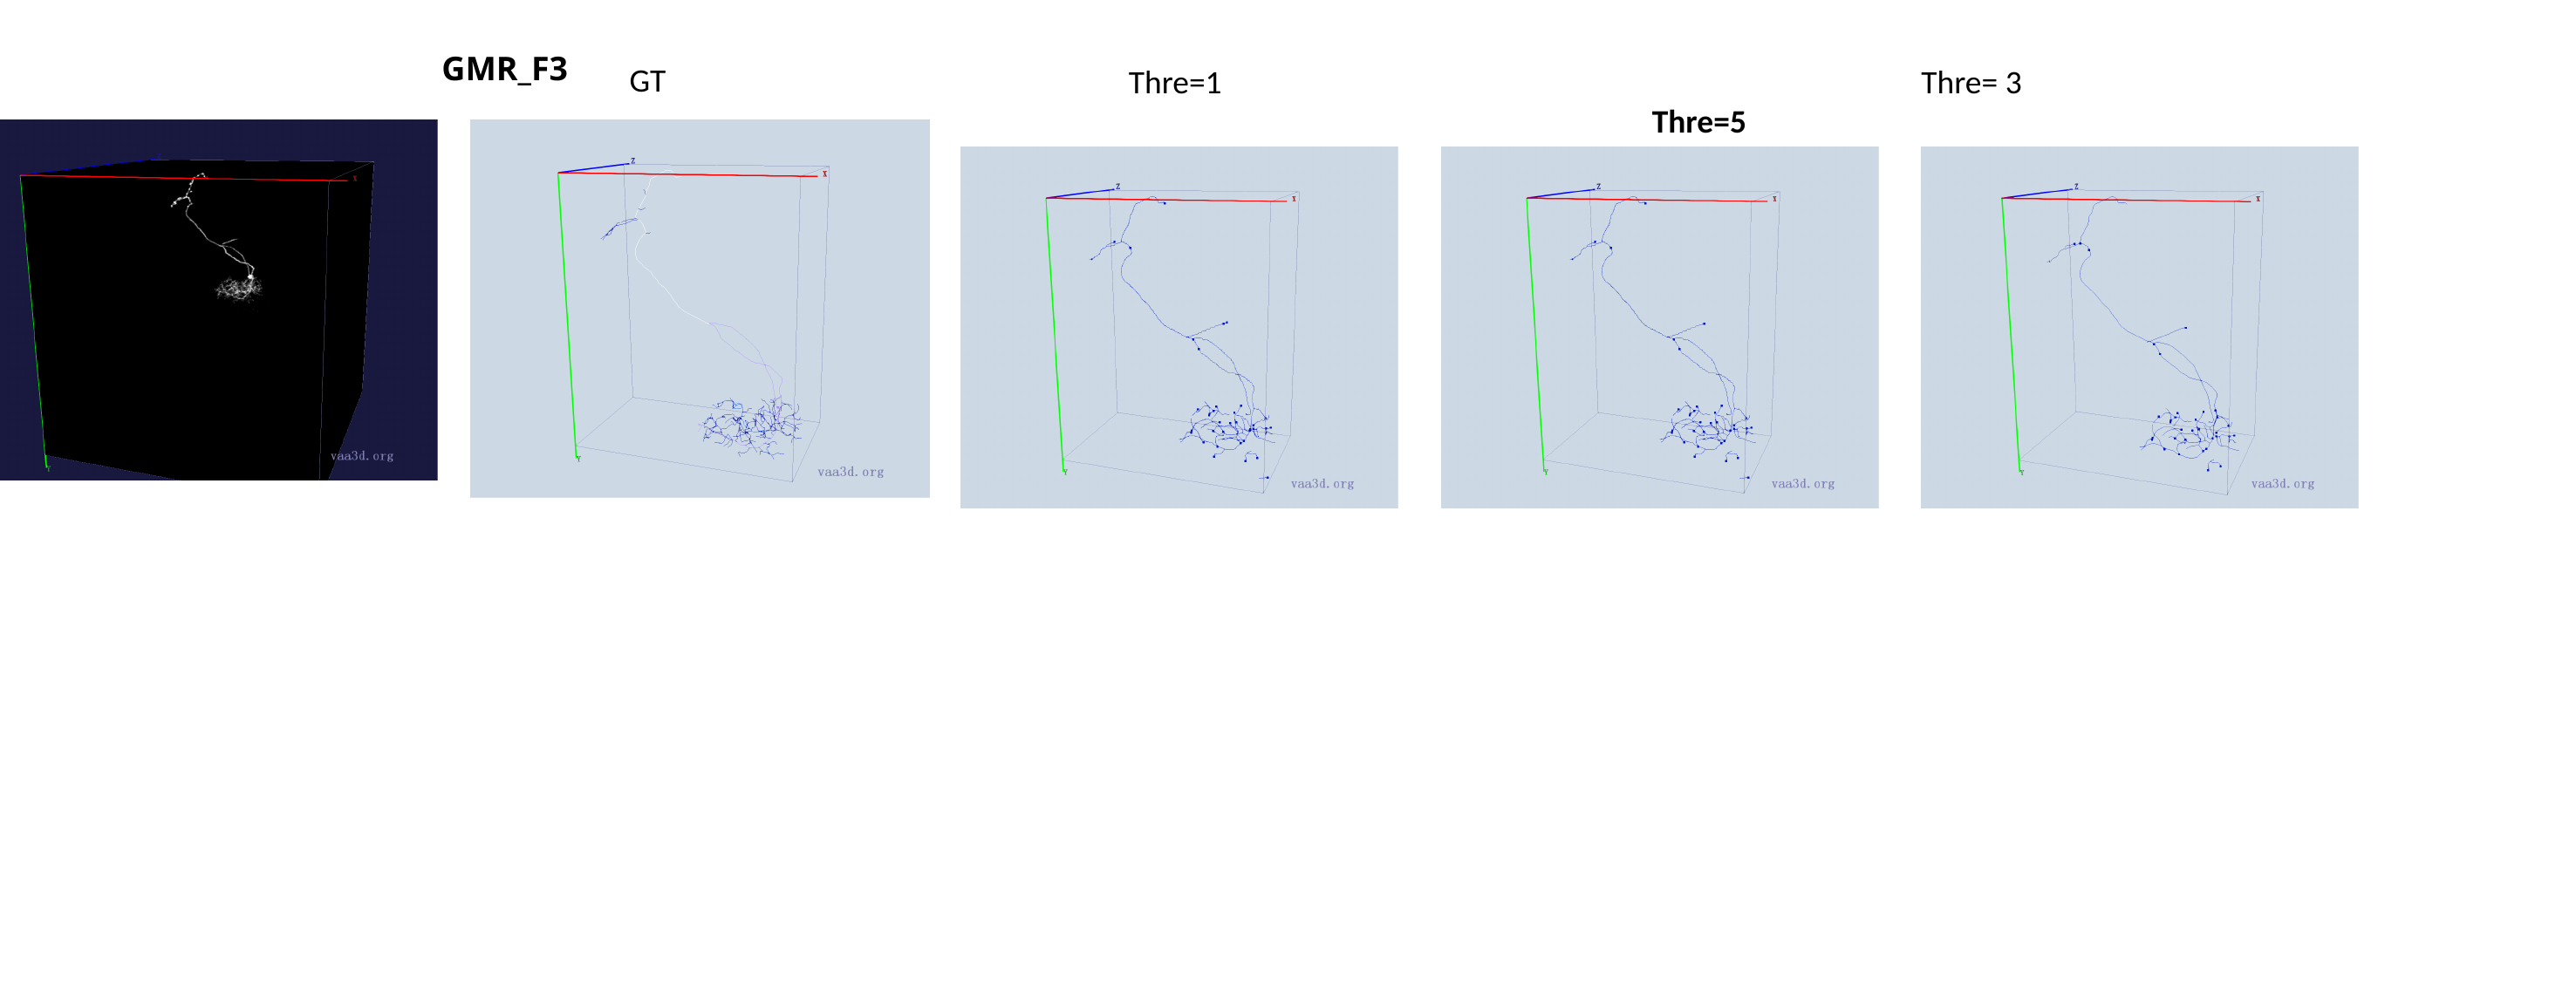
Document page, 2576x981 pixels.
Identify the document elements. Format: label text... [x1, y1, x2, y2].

text_box GT [616, 52, 700, 106]
text_box Thre=1 Thre= 3 Thre=5 [1116, 54, 2421, 146]
picture [960, 146, 1399, 508]
picture [0, 119, 438, 480]
text_box GMR_F3 [428, 42, 581, 94]
picture [1441, 146, 1879, 508]
picture [470, 119, 930, 498]
picture [1921, 146, 2359, 508]
